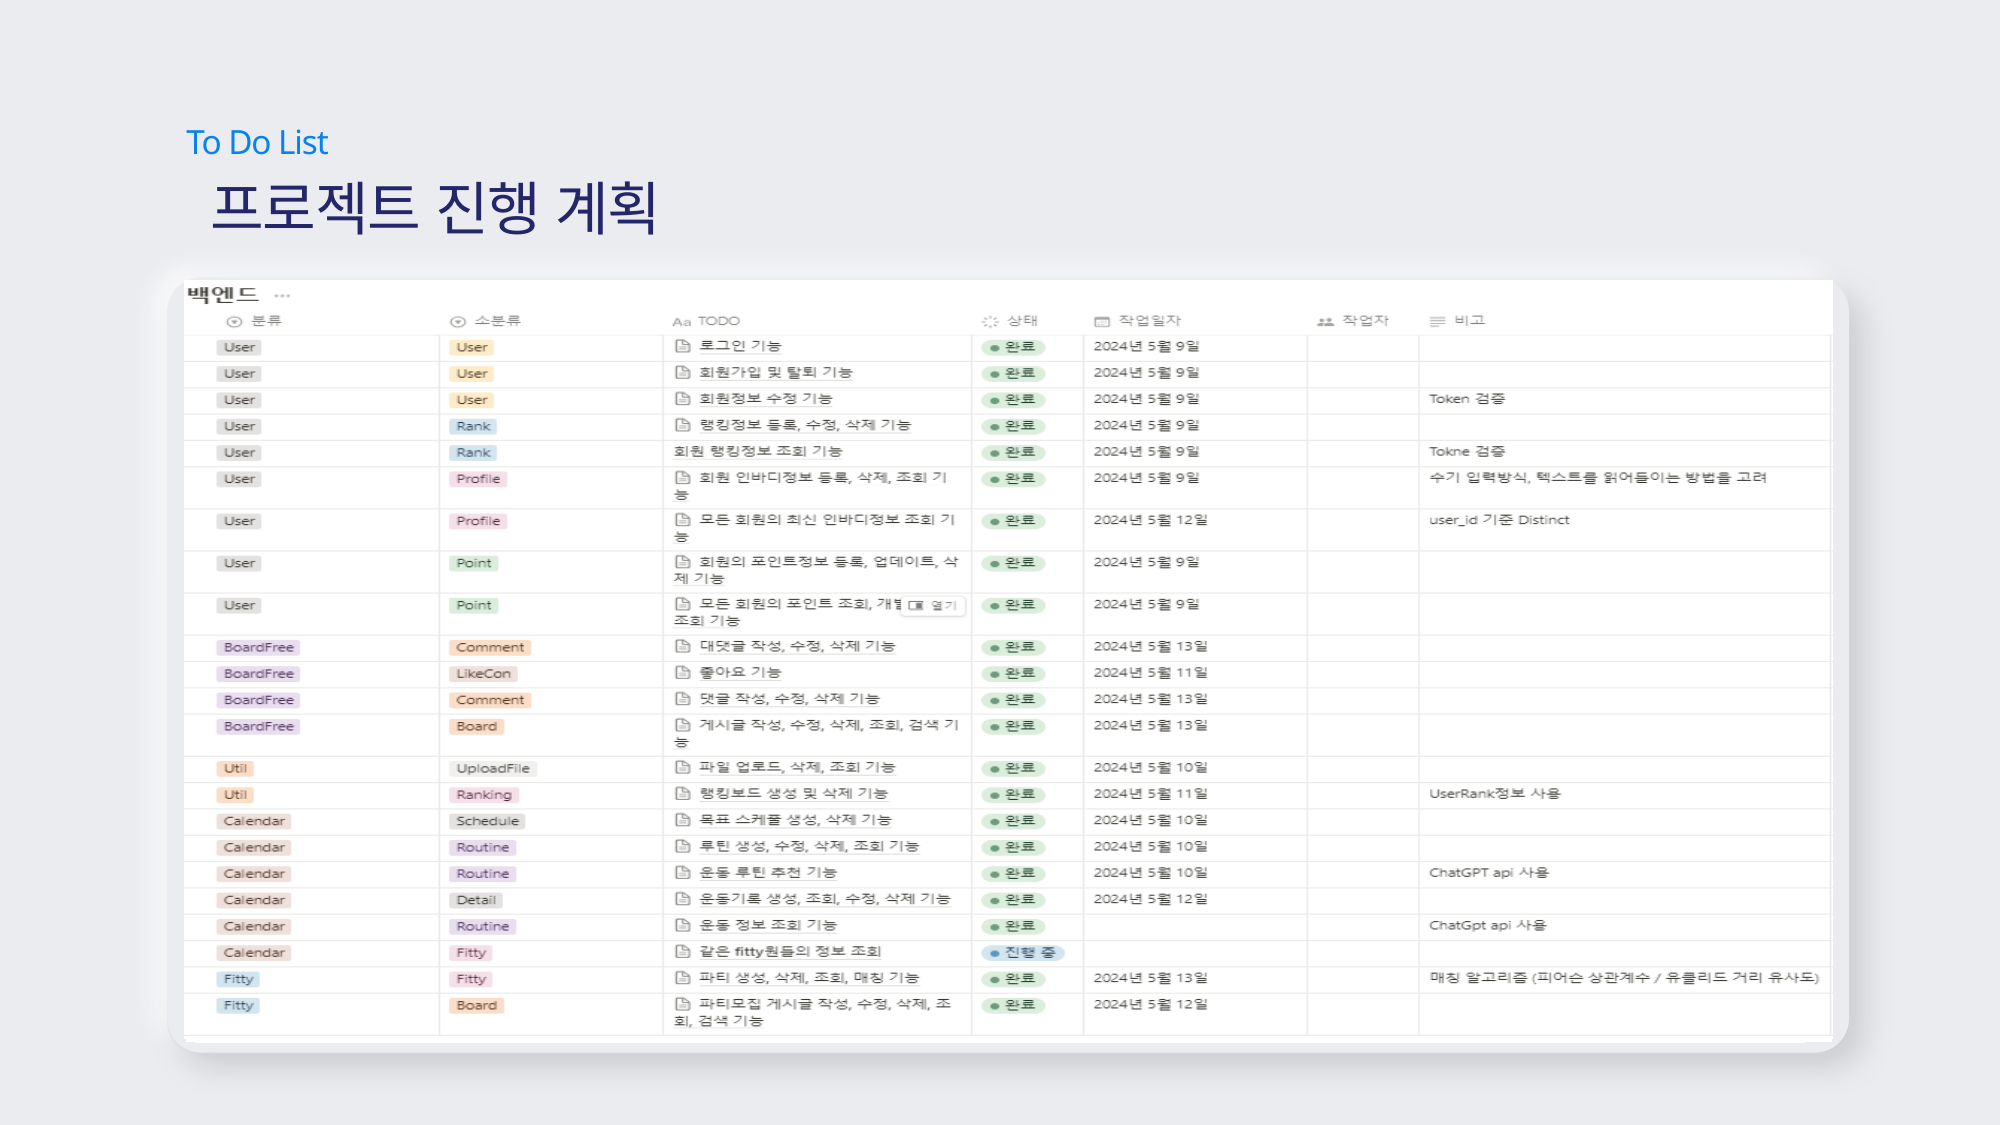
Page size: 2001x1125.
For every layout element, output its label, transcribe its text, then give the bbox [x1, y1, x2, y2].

text_box 프로젝트 진행 계획 [210, 165, 662, 243]
text_box To Do List [186, 120, 329, 161]
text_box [167, 277, 1849, 1057]
picture [184, 280, 1833, 1044]
